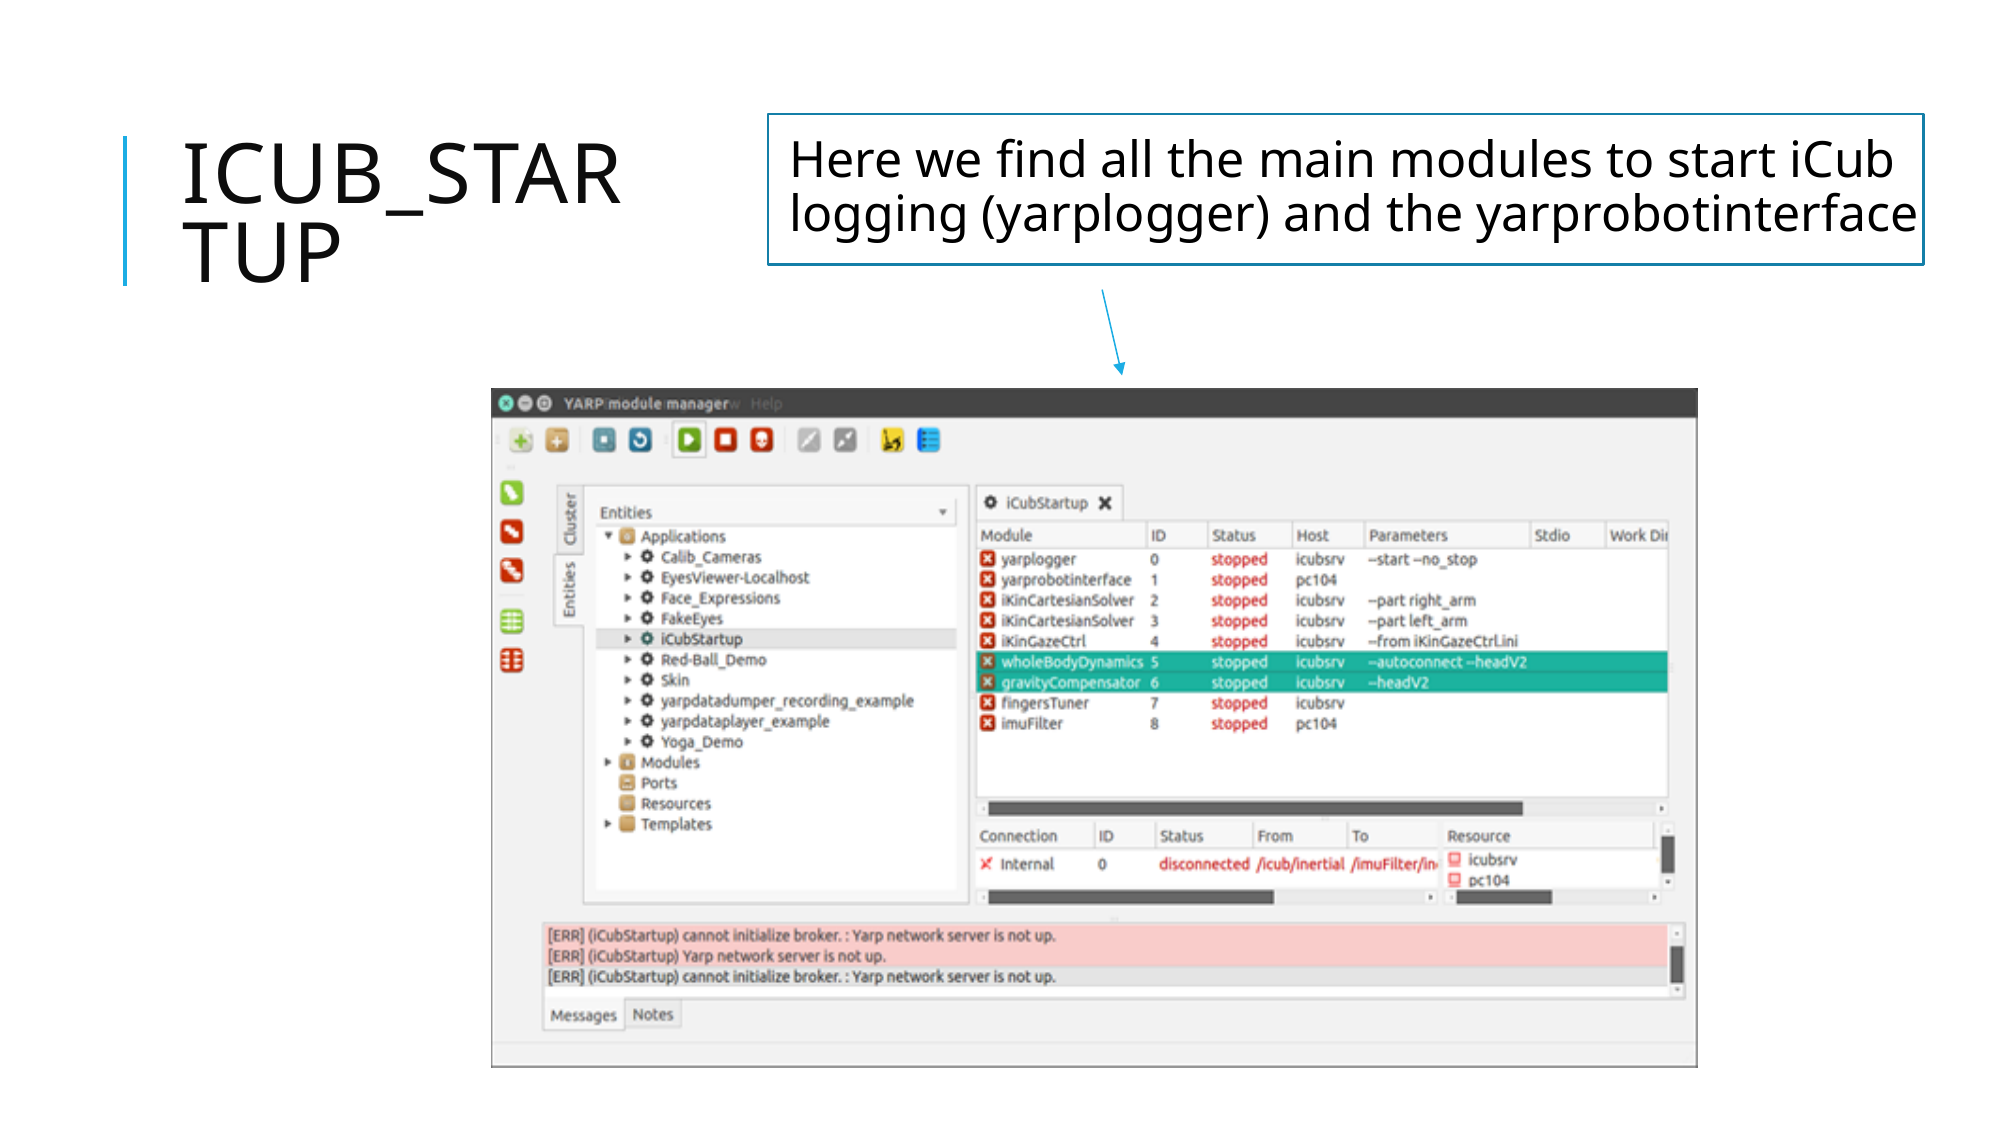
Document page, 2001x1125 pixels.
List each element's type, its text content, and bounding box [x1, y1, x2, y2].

list Here we find all the main modules to start iCub logging (yarplogger) and the yarprobotinterface [767, 126, 1938, 311]
title Icub_startup [168, 96, 682, 342]
picture [491, 387, 1698, 1069]
text_box [767, 113, 1925, 266]
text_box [1101, 289, 1123, 376]
